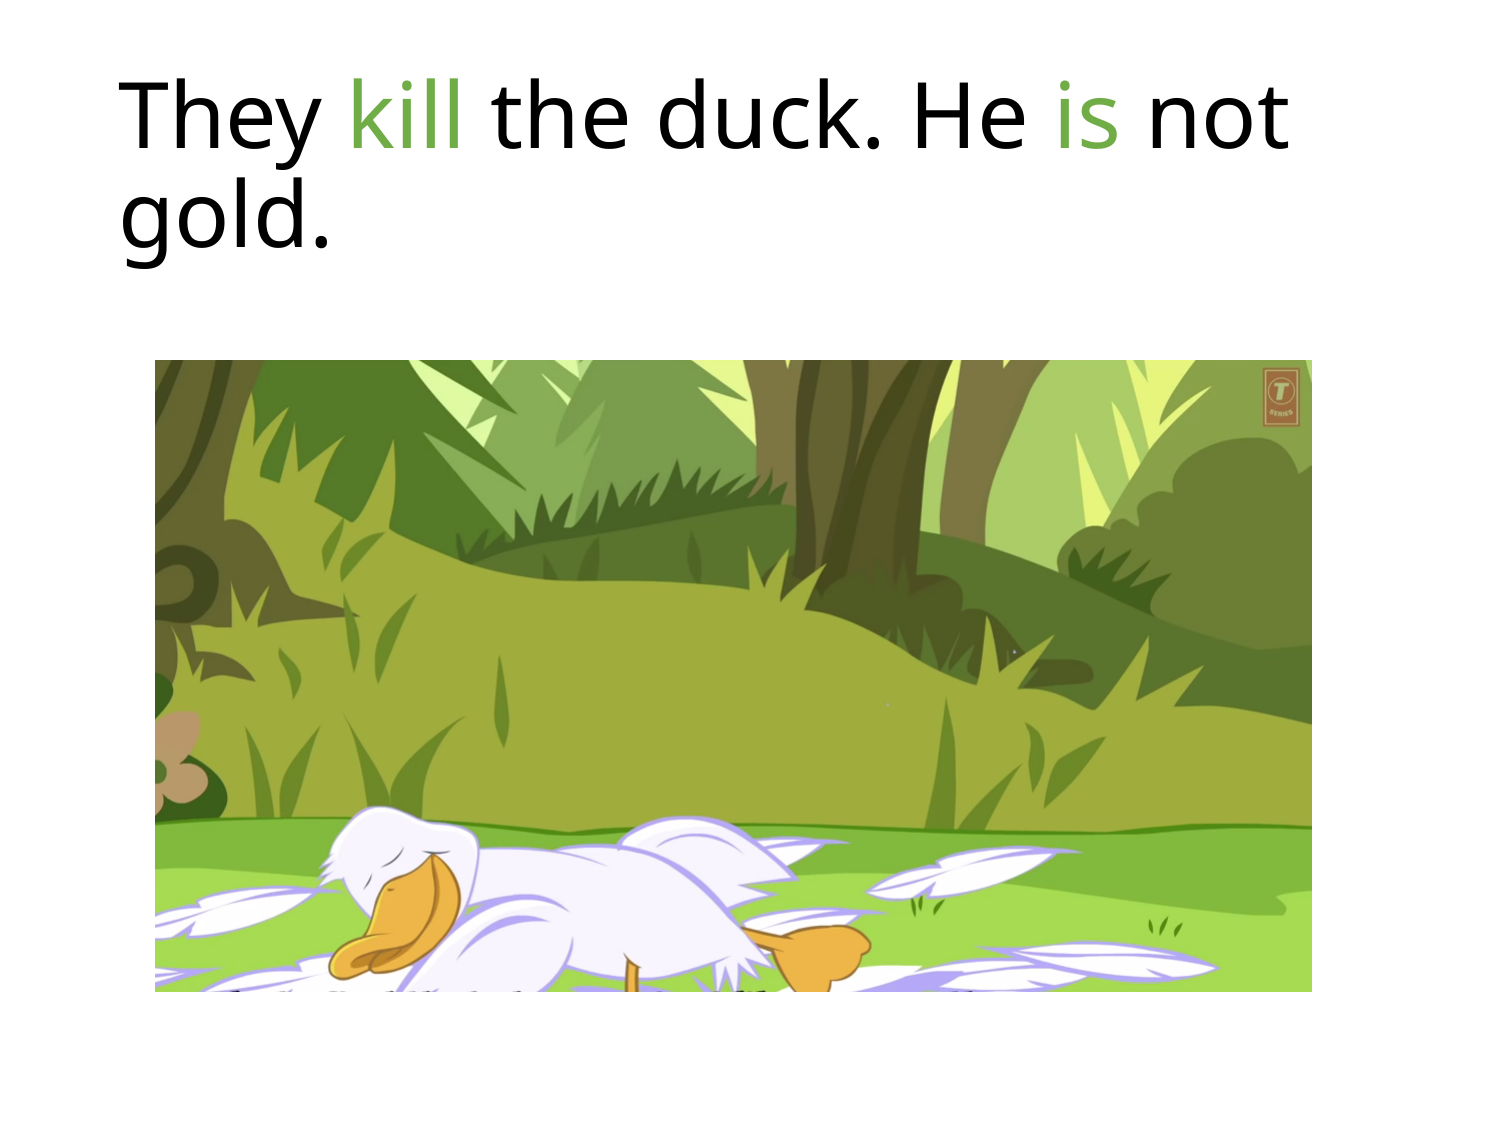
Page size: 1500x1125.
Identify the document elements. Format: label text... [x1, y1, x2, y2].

picture [155, 360, 1312, 992]
title They kill the duck. He is not gold. [103, 59, 1397, 278]
